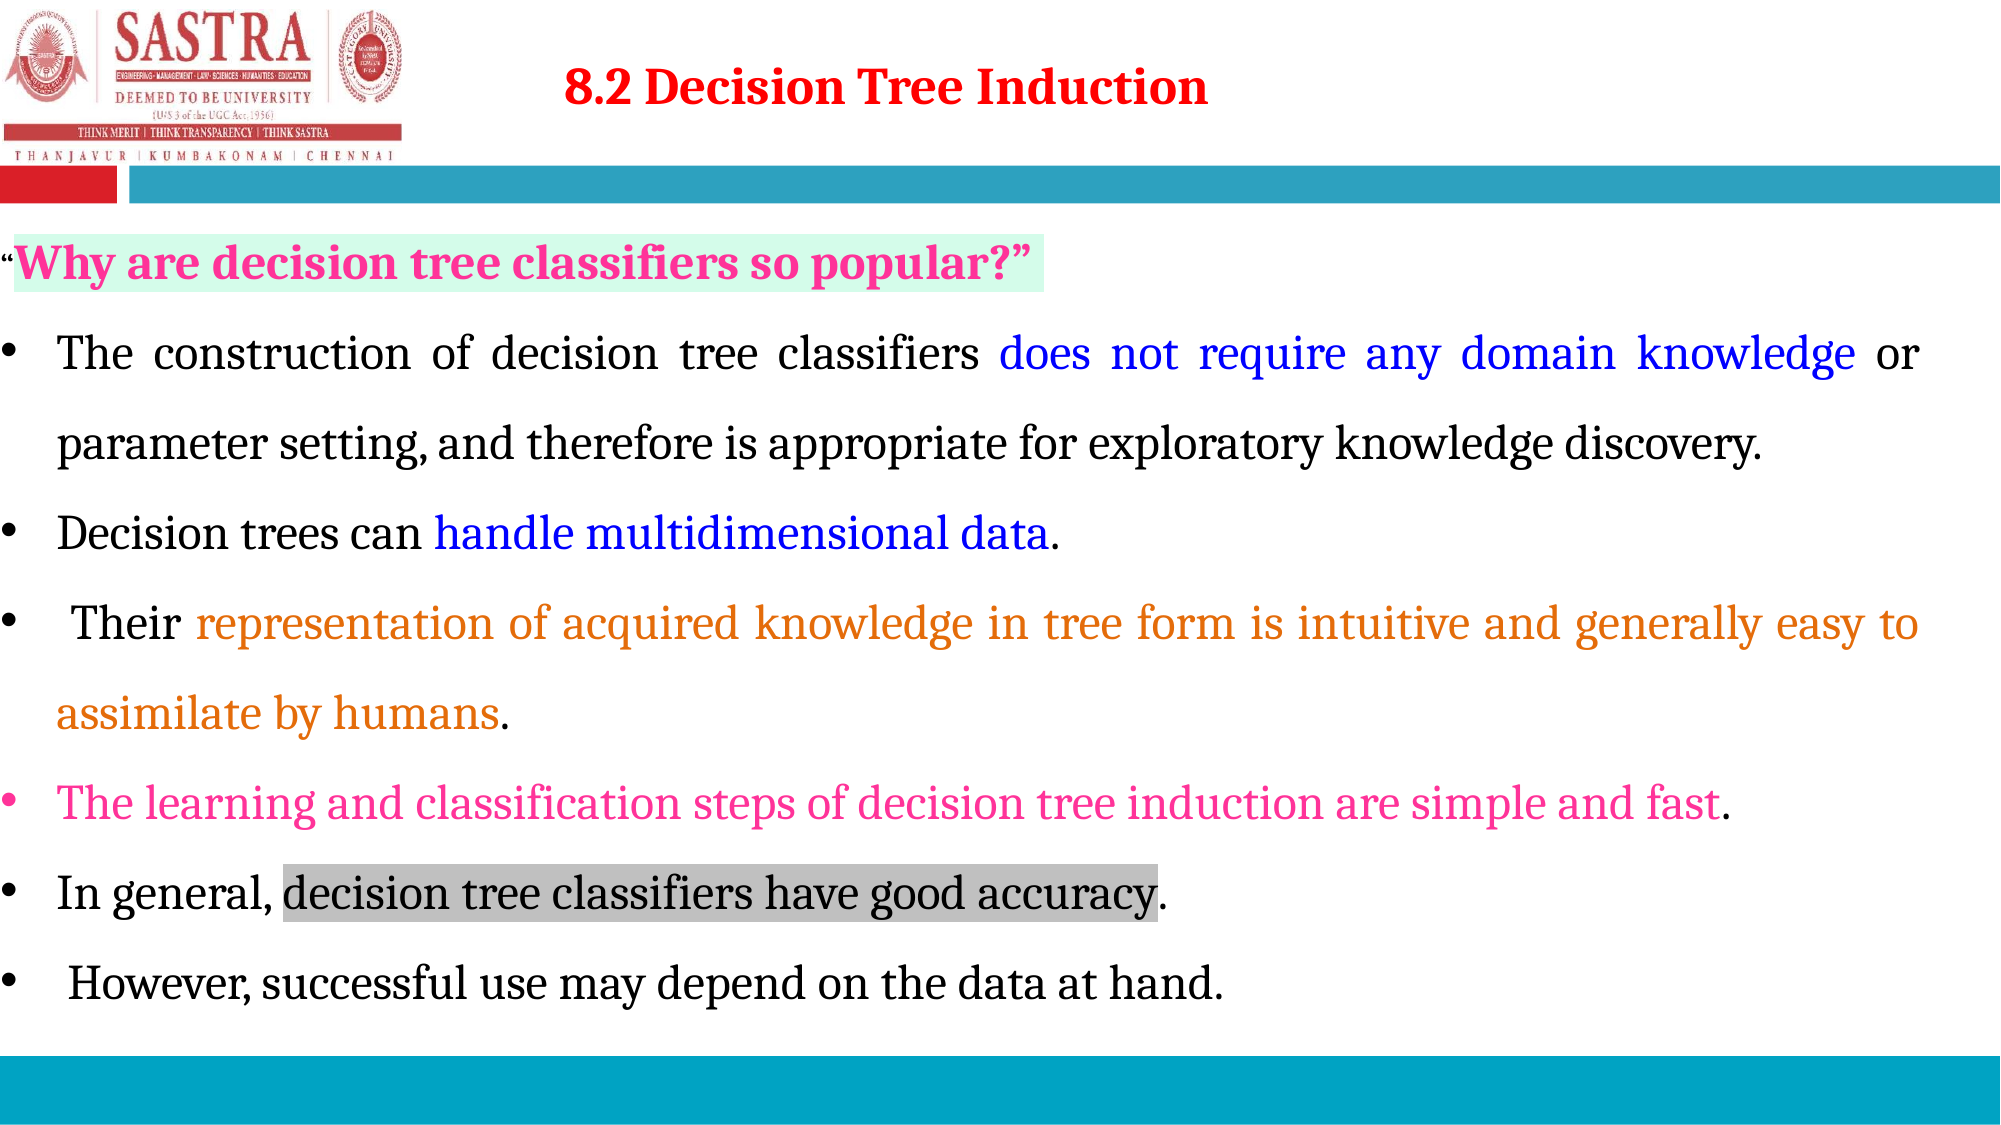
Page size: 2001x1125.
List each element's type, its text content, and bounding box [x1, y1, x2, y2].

list “Why are decision tree classifiers so popular?” The construction of decision tree classifiers does not require any domain knowledge or parameter setting, and therefore is appropriate for exploratory knowledge discovery. Decision trees can handle multidimensional data. Their representation of acquired knowledge in tree form is intuitive and generally easy to assimilate by humans. The learning and classification steps of decision tree induction are simple and fast. In general, decision tree classifiers have good accuracy. However, successful use may depend on the data at hand. [0, 229, 1920, 1006]
title 8.2 Decision Tree Induction [564, 52, 1642, 117]
picture [2, 9, 402, 164]
